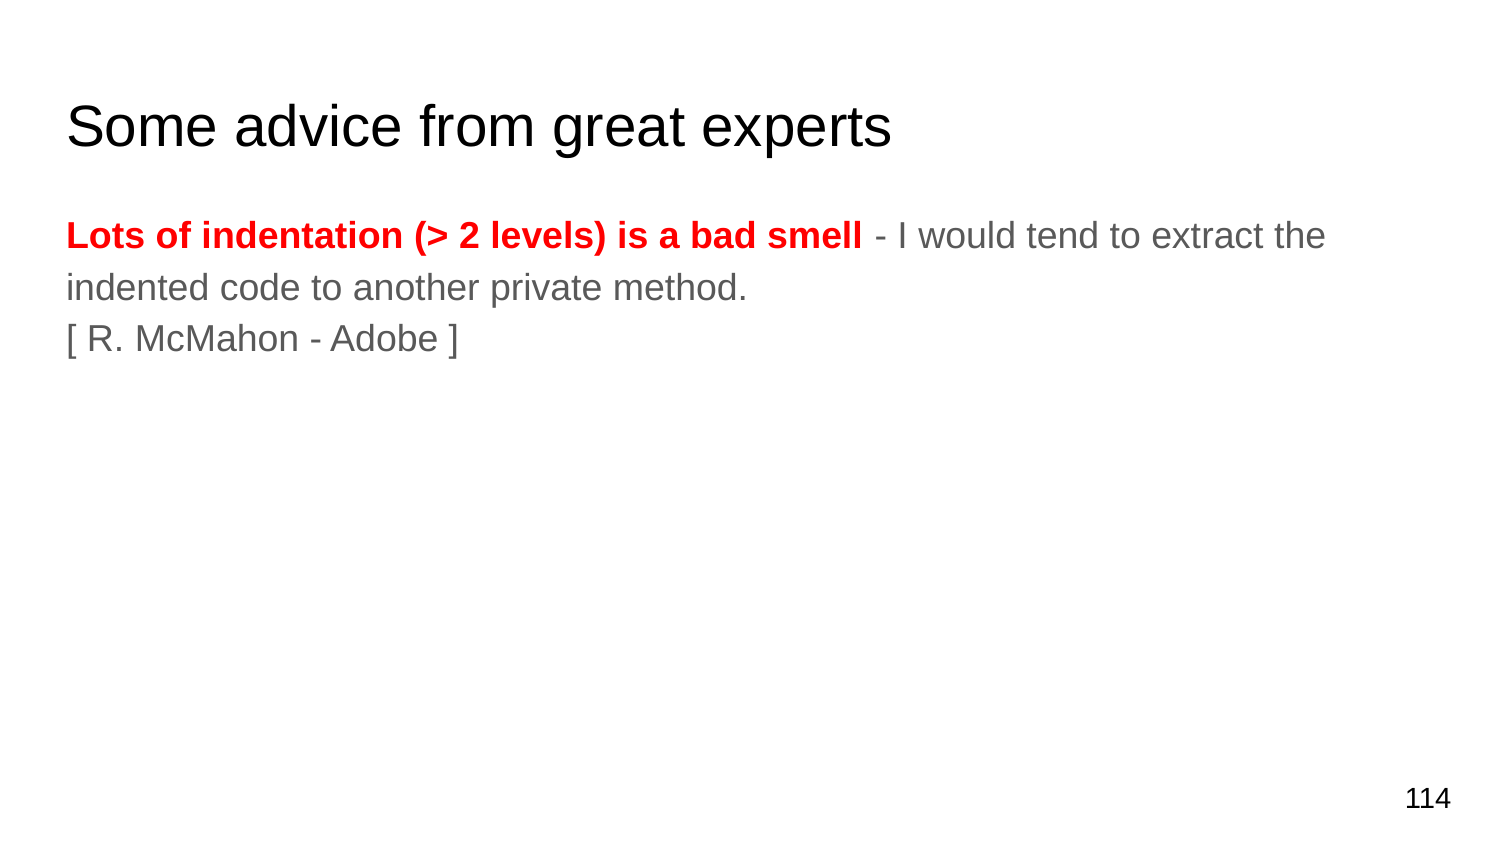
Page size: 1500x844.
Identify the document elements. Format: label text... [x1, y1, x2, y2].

list Lots of indentation (> 2 levels) is a bad smell - I would tend to extract the indented code to another private method. [ R. McMahon - Adobe ] [51, 189, 1449, 810]
title Some advice from great experts [51, 72, 1449, 167]
slide_number 114 [1389, 764, 1480, 830]
